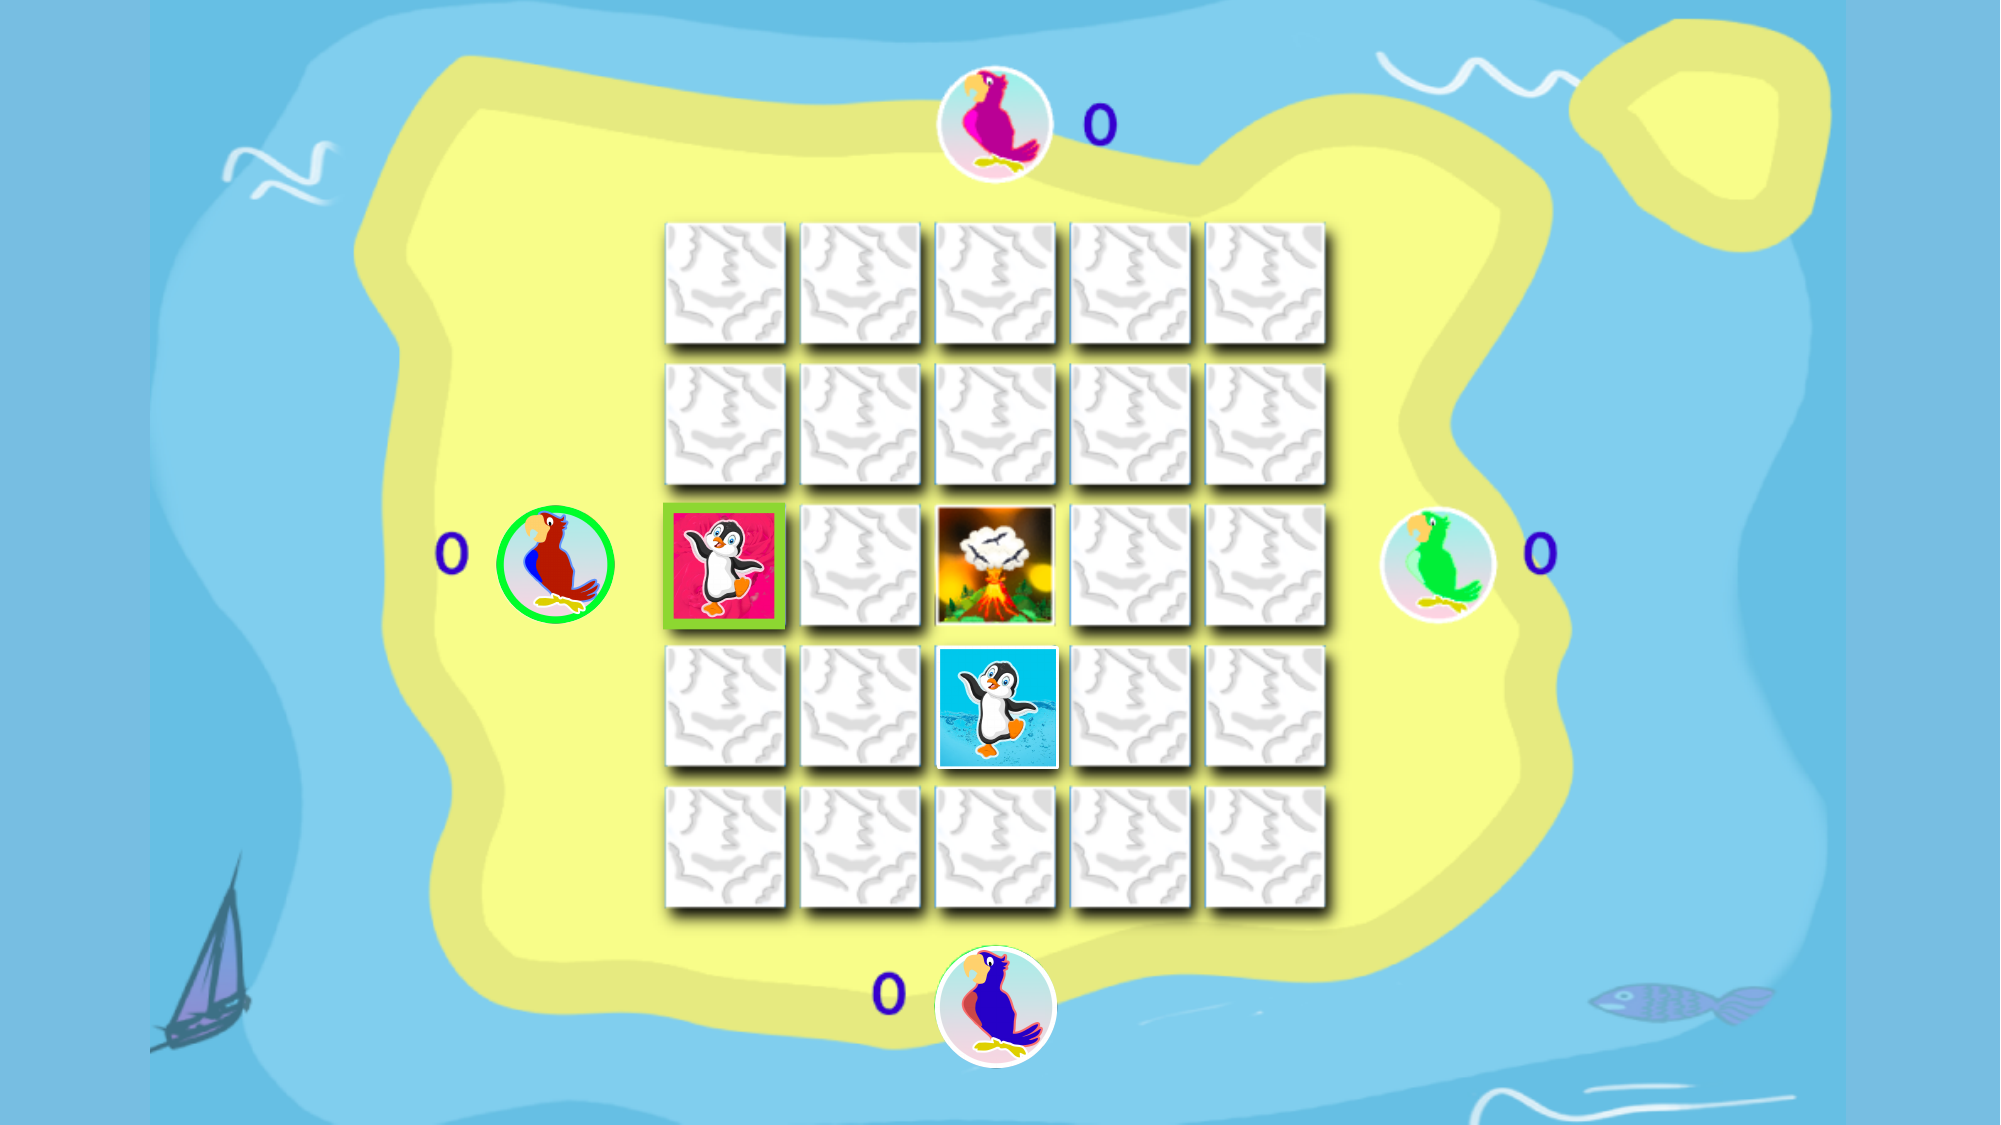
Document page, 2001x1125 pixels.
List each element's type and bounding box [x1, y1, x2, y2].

picture [150, 0, 1846, 1125]
text_box [662, 502, 785, 630]
